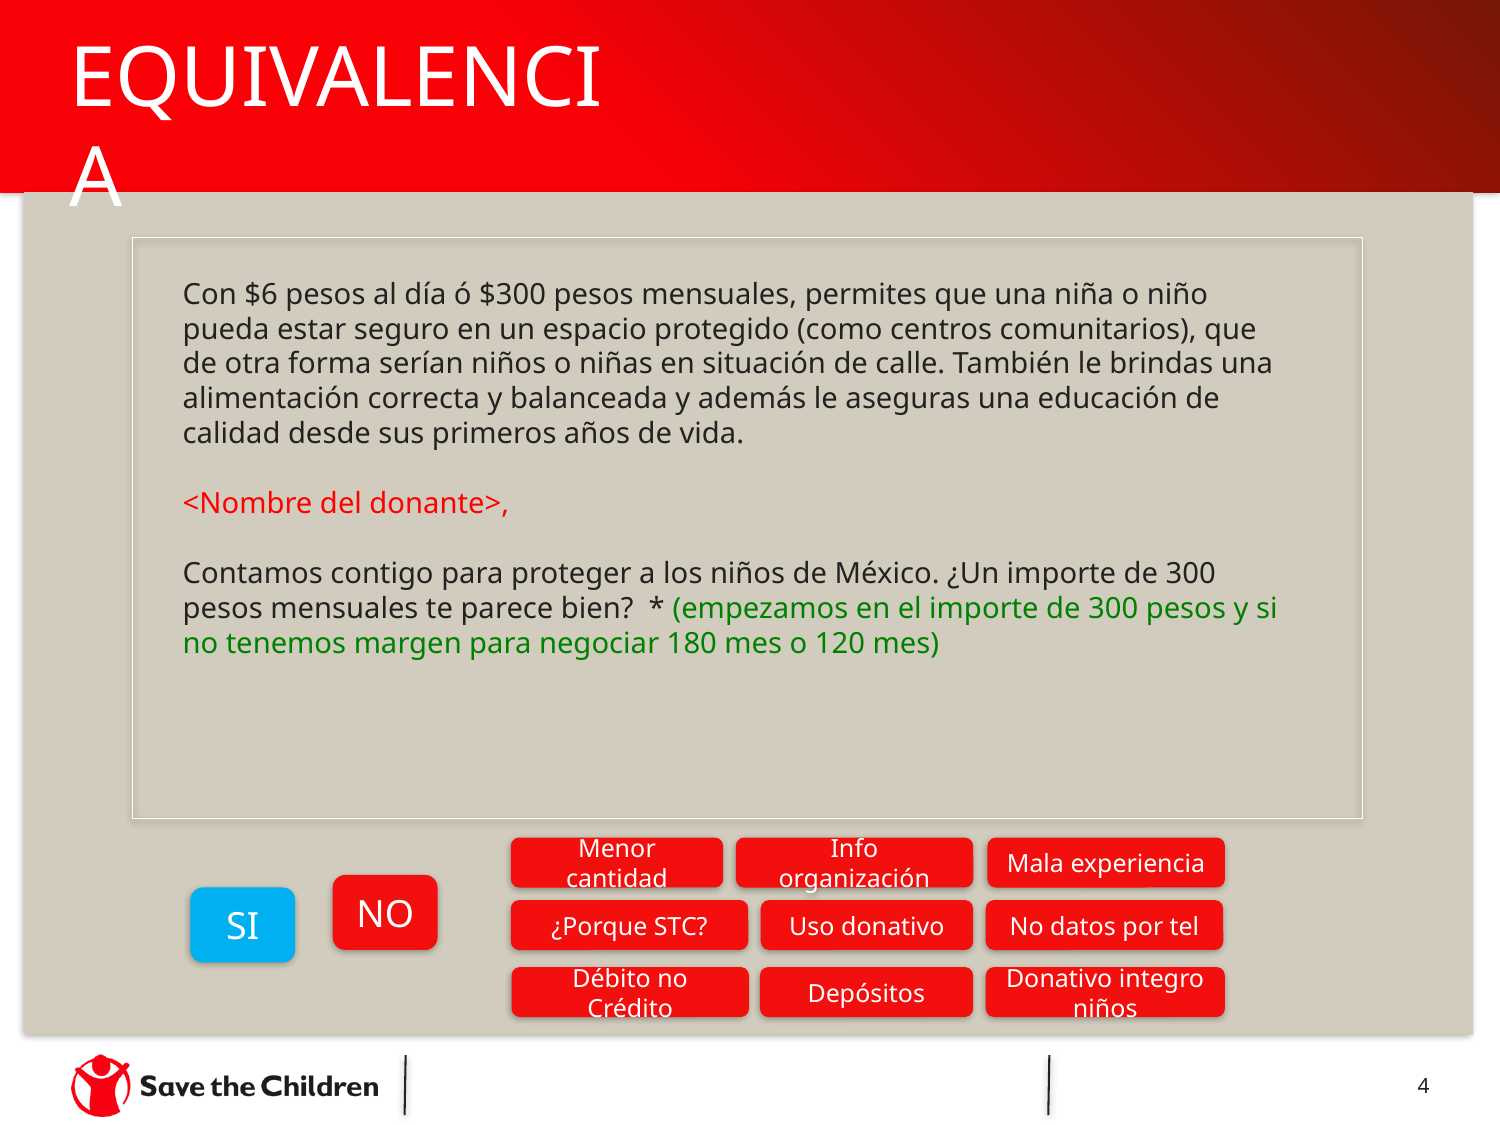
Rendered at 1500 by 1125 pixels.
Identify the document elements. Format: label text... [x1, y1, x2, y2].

text_box Uso donativo [759, 899, 974, 951]
slide_number 4 [1317, 1056, 1445, 1117]
text_box Mala experiencia [986, 836, 1226, 889]
text_box Depósitos [759, 966, 974, 1018]
text_box Donativo integro niños [984, 966, 1226, 1018]
text_box NO [331, 874, 439, 951]
title EQUIVALENCIA [69, 58, 638, 188]
text_box Débito no Crédito [510, 966, 750, 1018]
text_box SI [189, 886, 296, 964]
picture [71, 1054, 378, 1117]
text_box ¿Porque STC? [510, 899, 750, 951]
text_box [132, 237, 1363, 819]
text_box Menor cantidad [510, 836, 725, 889]
text_box Info organización [735, 836, 975, 889]
text_box No datos por tel [984, 899, 1225, 951]
